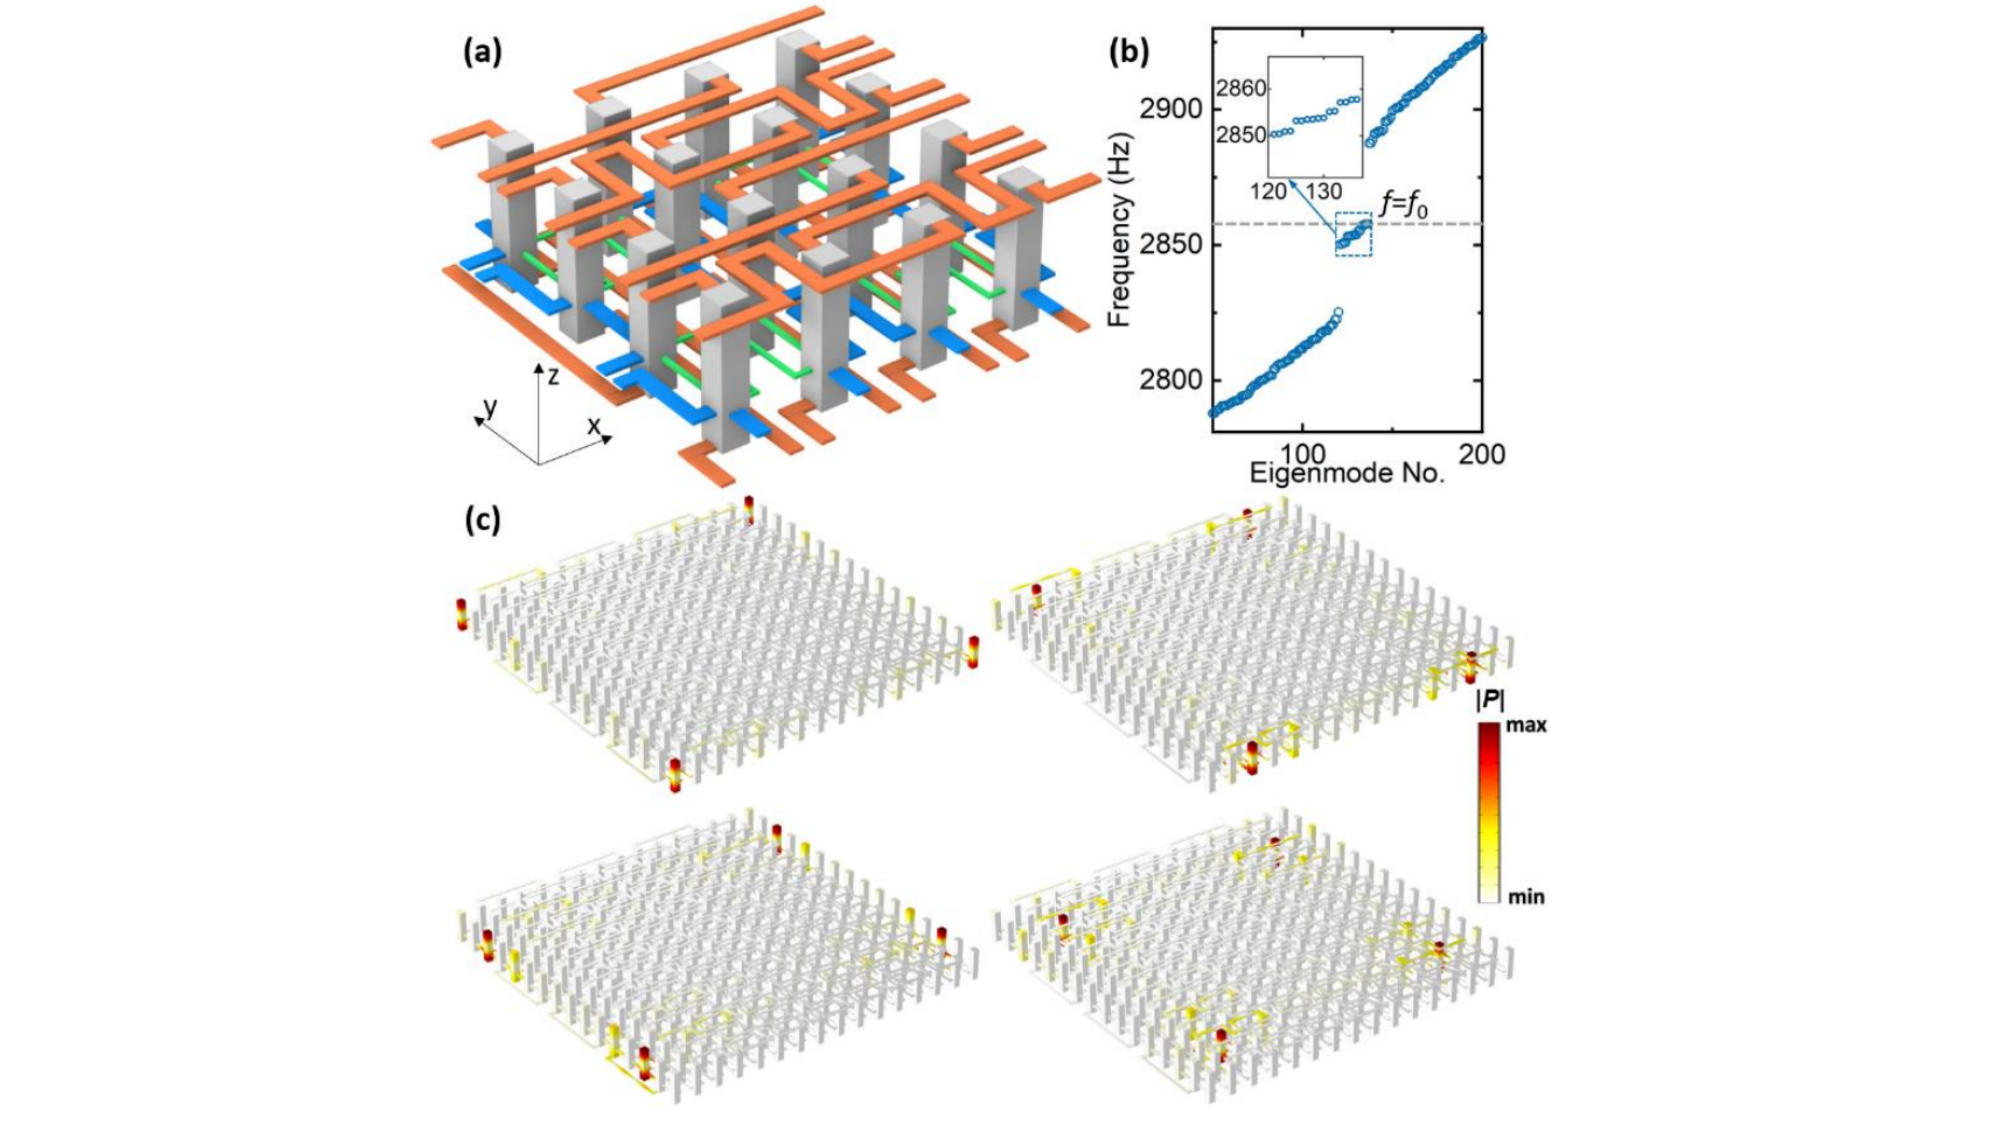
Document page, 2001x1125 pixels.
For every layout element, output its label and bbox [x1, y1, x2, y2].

picture [421, 0, 1579, 1125]
